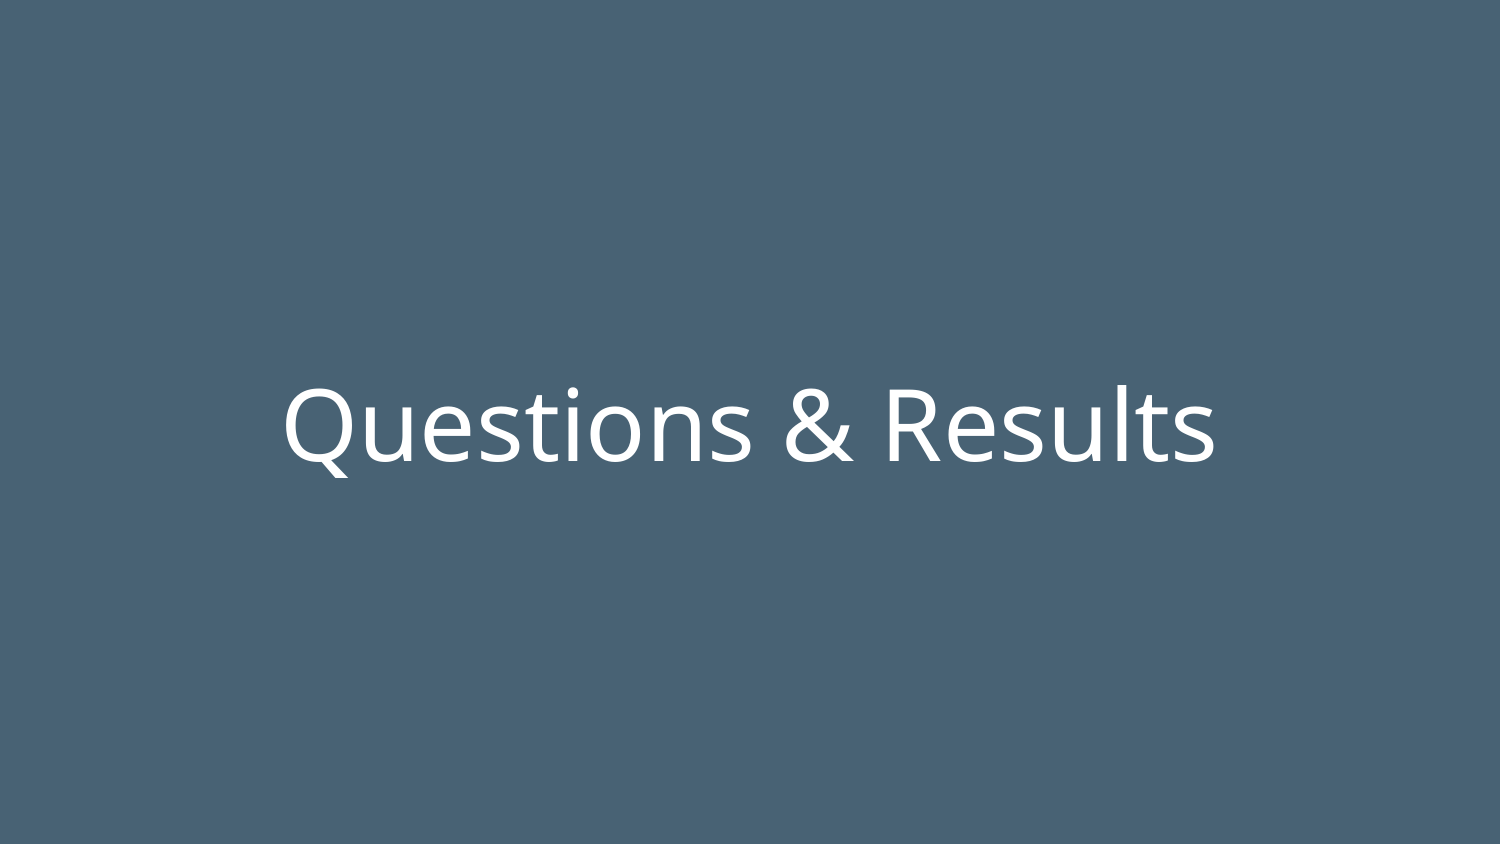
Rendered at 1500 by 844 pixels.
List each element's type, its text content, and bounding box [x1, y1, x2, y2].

text_box Questions & Results [123, 253, 1377, 591]
